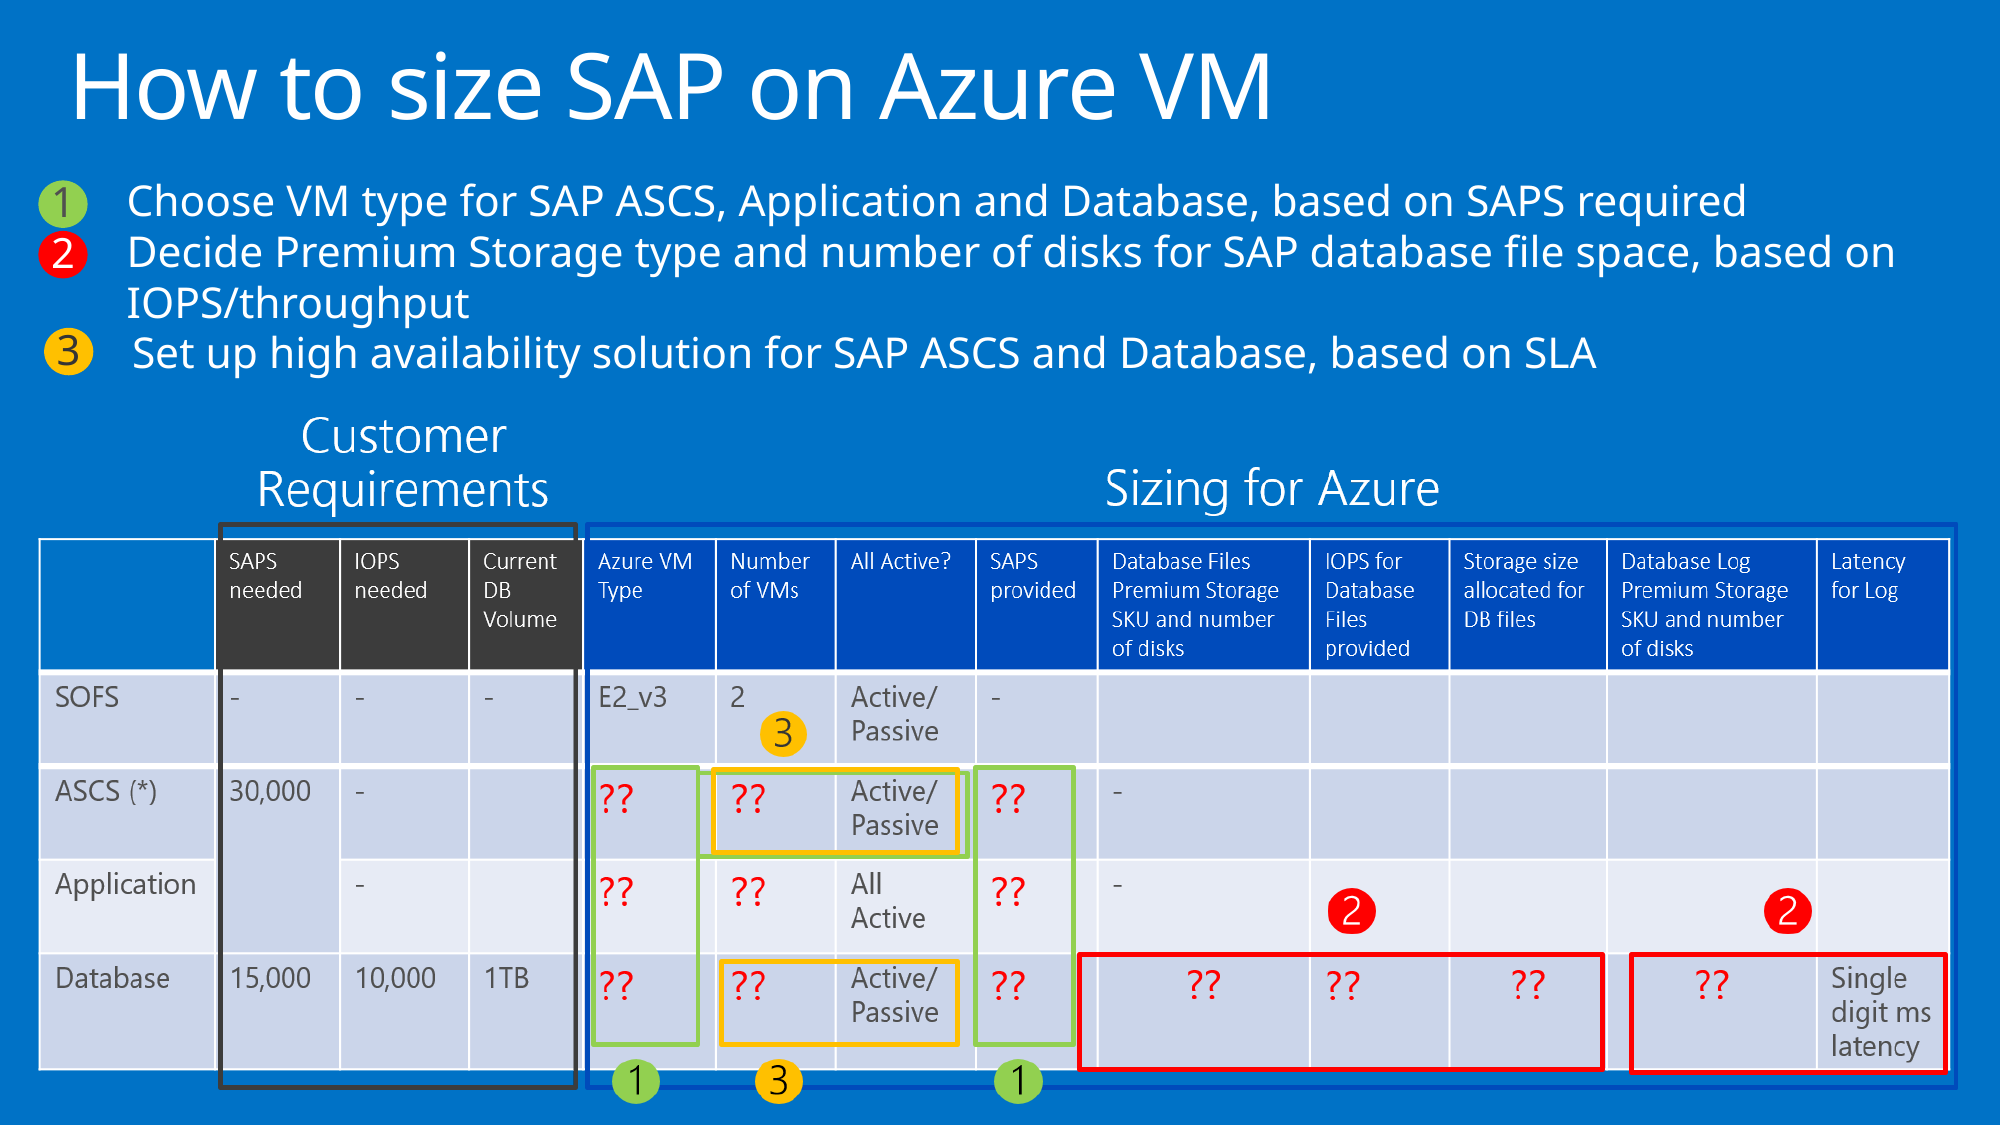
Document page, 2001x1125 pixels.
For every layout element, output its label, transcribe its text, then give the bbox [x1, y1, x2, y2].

text_box 2 [38, 230, 88, 279]
text_box Decide Premium Storage type and number of disks for SAP database file space, based on IOPS/throughput [111, 217, 2000, 335]
text_box 3 [44, 327, 94, 376]
picture [38, 386, 1959, 1125]
text_box 1 [38, 180, 88, 228]
title How to size SAP on Azure VM [44, 25, 1930, 258]
text_box Set up high availability solution for SAP ASCS and Database, based on SLA [117, 318, 2000, 385]
text_box Choose VM type for SAP ASCS, Application and Database, based on SAPS required [111, 166, 2000, 217]
